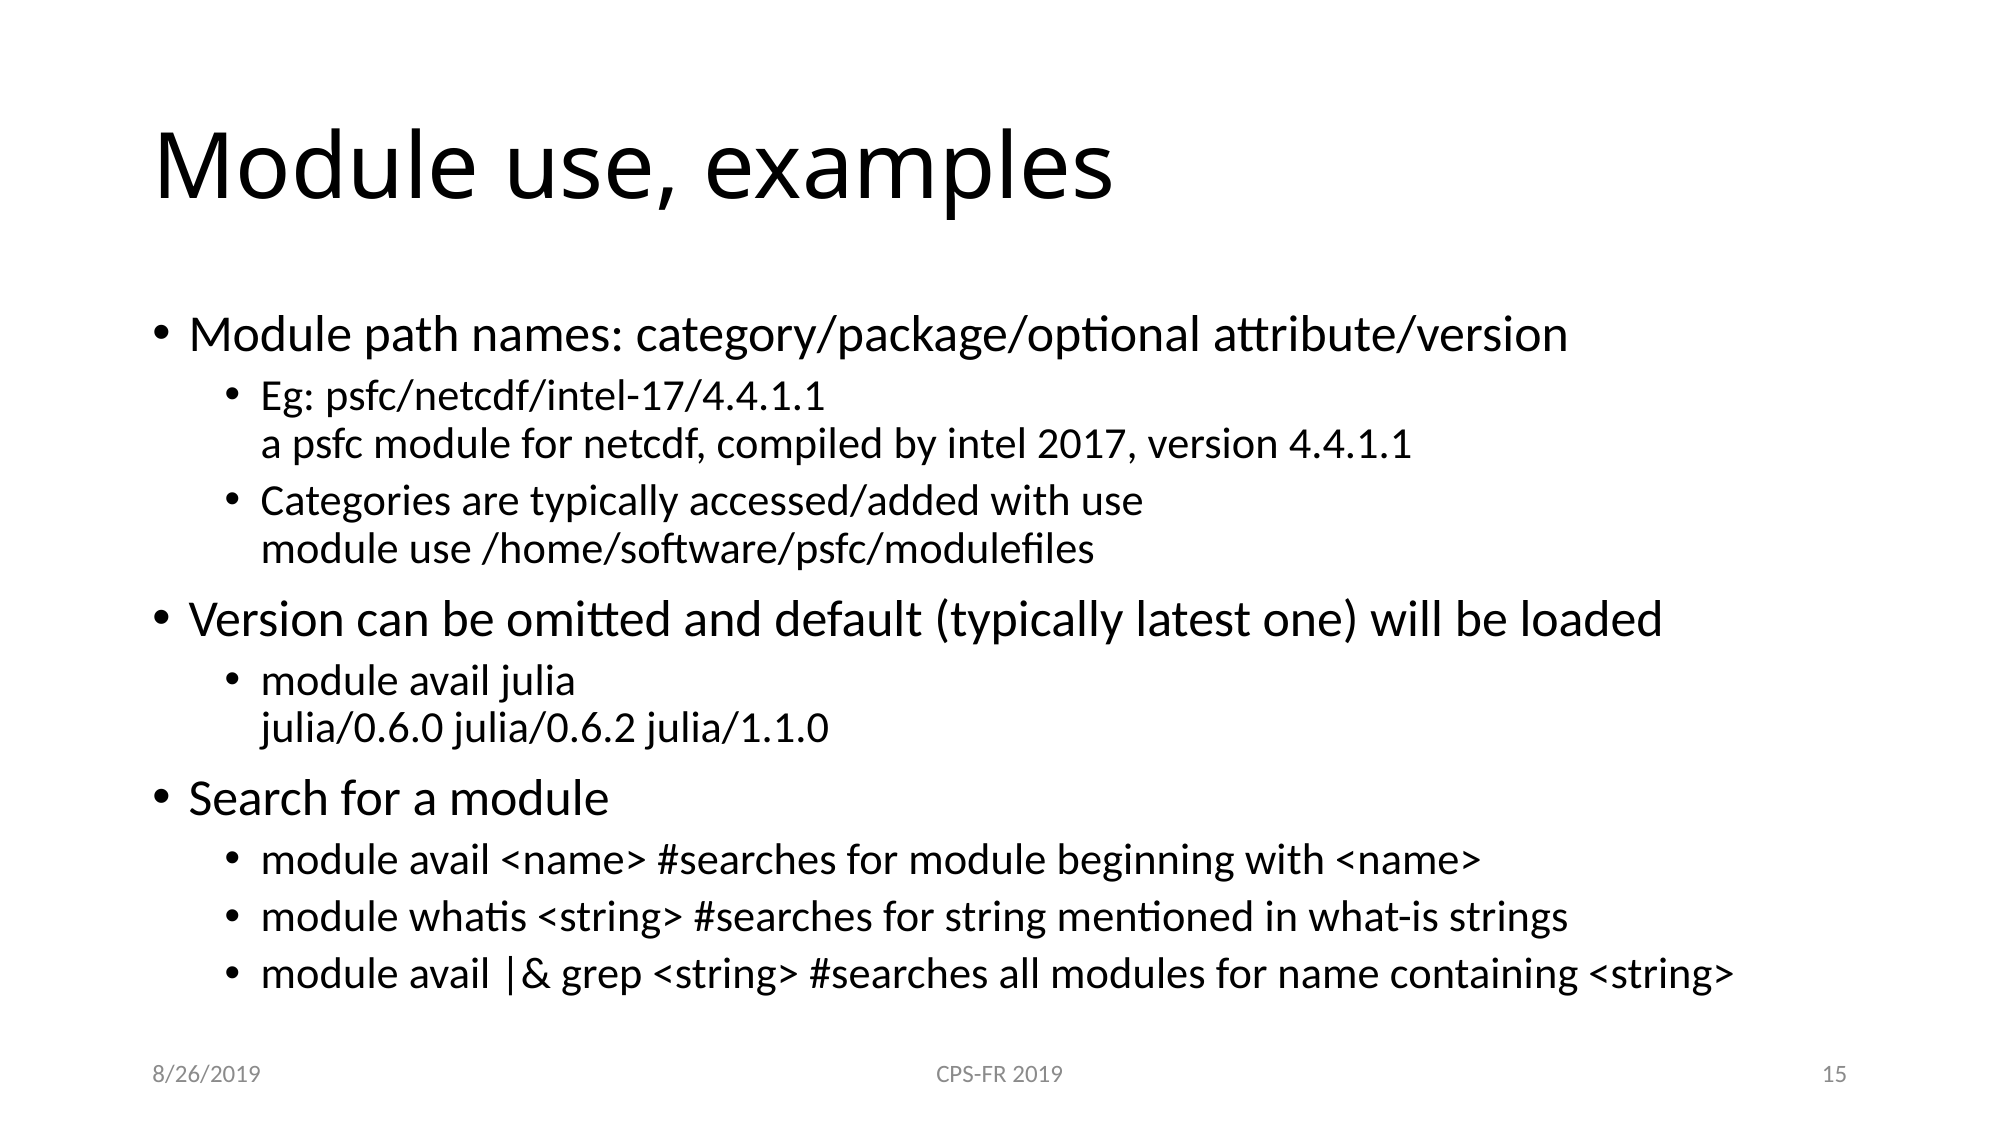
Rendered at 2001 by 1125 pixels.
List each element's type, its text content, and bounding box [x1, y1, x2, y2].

slide_number 15 [1412, 1042, 1863, 1103]
footer CPS-FR 2019 [662, 1042, 1338, 1103]
title Module use, examples [137, 59, 1863, 278]
list Module path names: category/package/optional attribute/version Eg: psfc/netcdf/intel-17/4.4.1.1 a psfc module for netcdf, compiled by intel 2017, version 4.4.1.1 Categories are typically accessed/added with use module use /home/software/psfc/modulefiles Version can be omitted and default (typically latest one) will be loaded module avail julia julia/0.6.0 julia/0.6.2 julia/1.1.0 Search for a module module avail <name> #searches for module beginning with <name> module whatis <string> #searches for string mentioned in what-is strings module avail |& grep <string> #searches all modules for name containing <string> [137, 299, 1954, 1014]
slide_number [137, 1042, 588, 1103]
